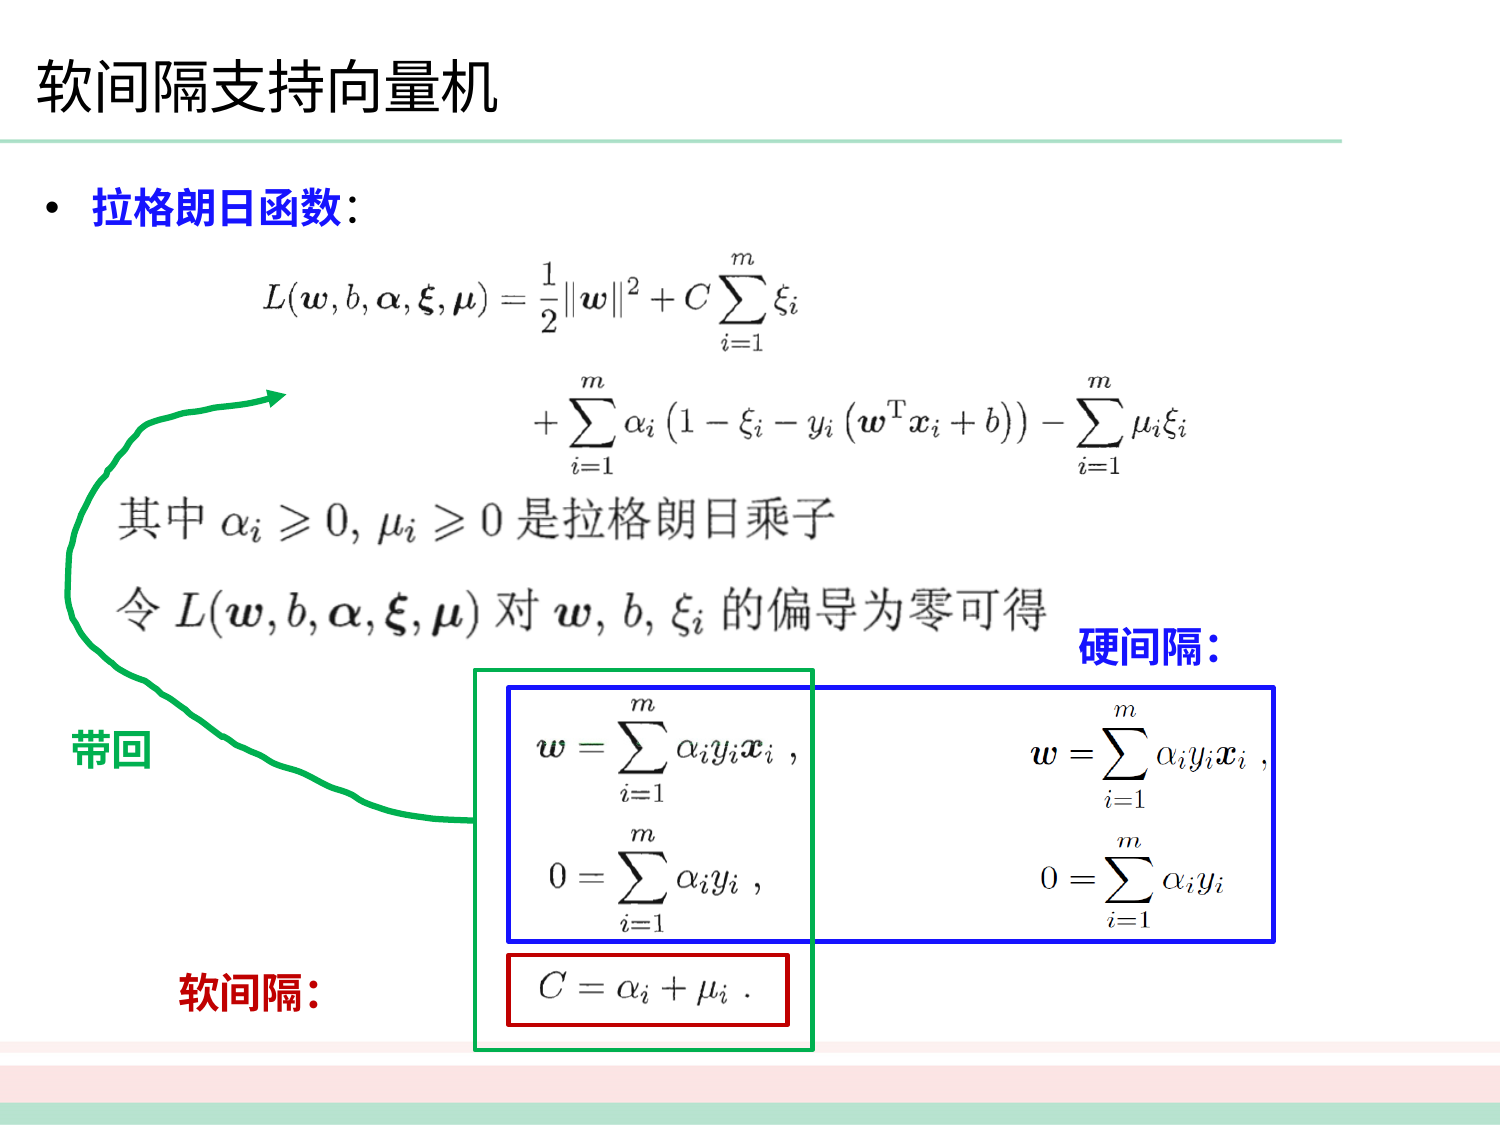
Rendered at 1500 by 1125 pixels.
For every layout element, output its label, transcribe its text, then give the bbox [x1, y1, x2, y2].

text_box [815, 685, 1275, 944]
text_box 拉格朗日函数： [30, 174, 1392, 240]
text_box [65, 468, 474, 823]
text_box [473, 668, 815, 1052]
title 软间隔支持向量机 [30, 42, 1470, 239]
text_box 带回 [55, 716, 169, 782]
text_box 软间隔： [163, 959, 361, 1025]
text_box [112, 240, 1199, 549]
text_box 硬间隔： [1063, 613, 1261, 679]
picture [0, 0, 1500, 1125]
